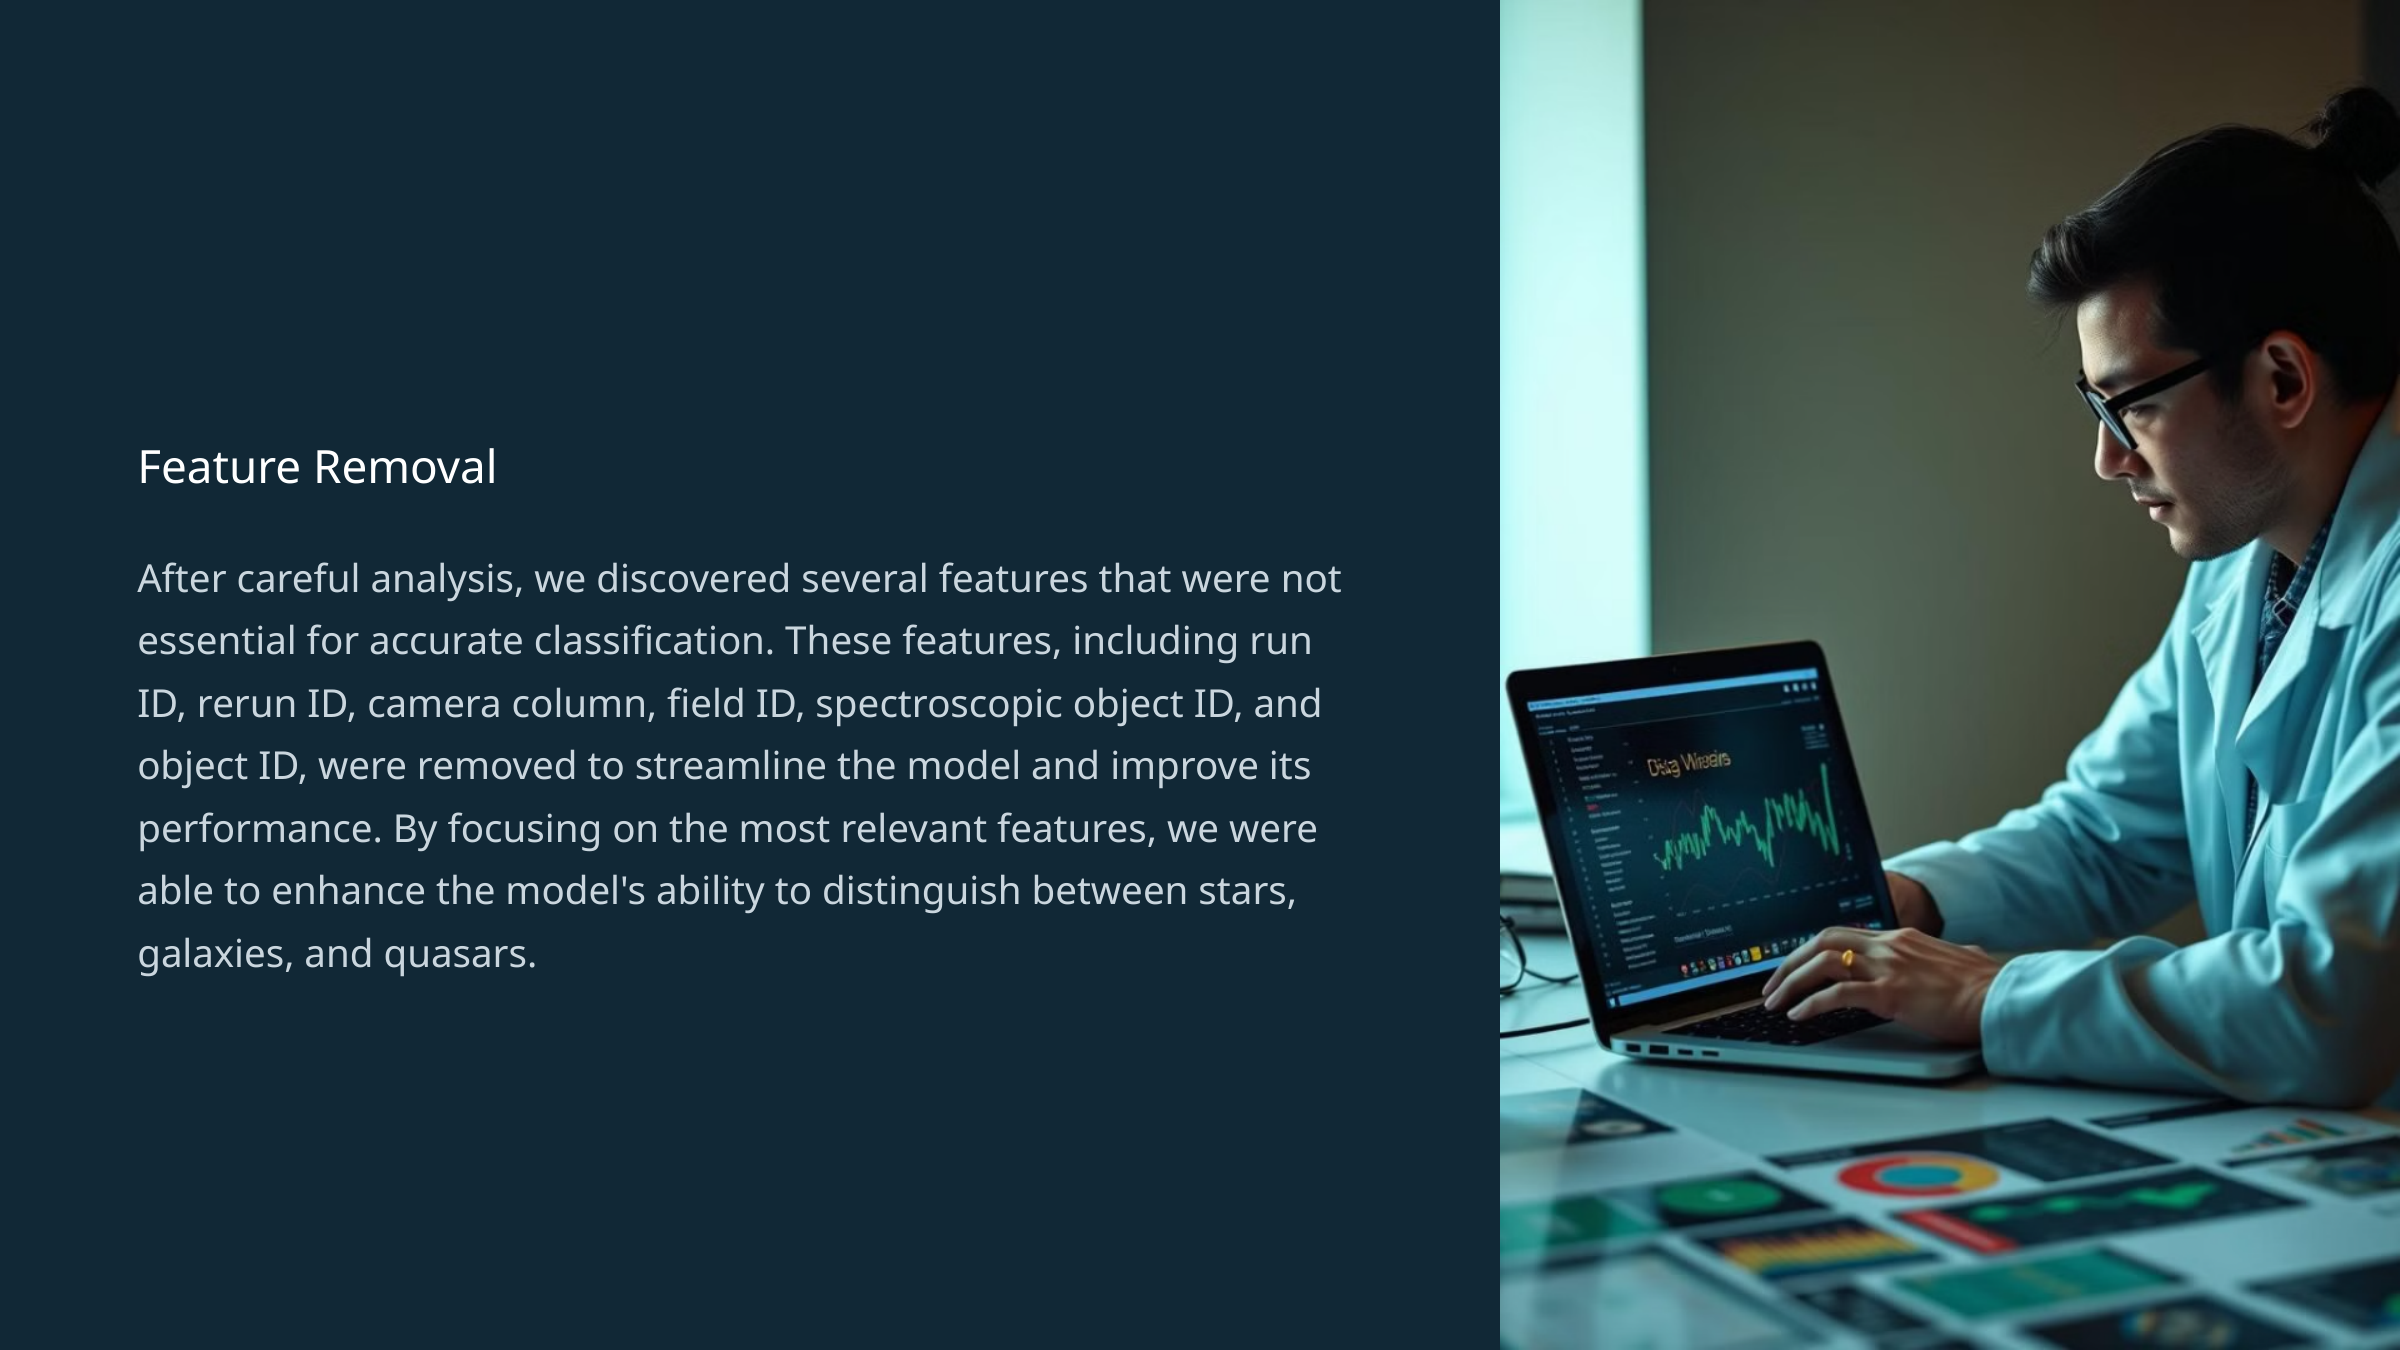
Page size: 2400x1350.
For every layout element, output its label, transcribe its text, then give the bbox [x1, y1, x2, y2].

picture [1499, 0, 2400, 1350]
text_box After careful analysis, we discovered several features that were not essential for accurate classification. These features, including run ID, rerun ID, camera column, field ID, spectroscopic object ID, and object ID, were removed to streamline the model and improve its performance. By focusing on the most relevant features, we were able to enhance the model's ability to distinguish between stars, galaxies, and quasars. [137, 537, 1363, 915]
text_box Feature Removal [137, 435, 604, 494]
